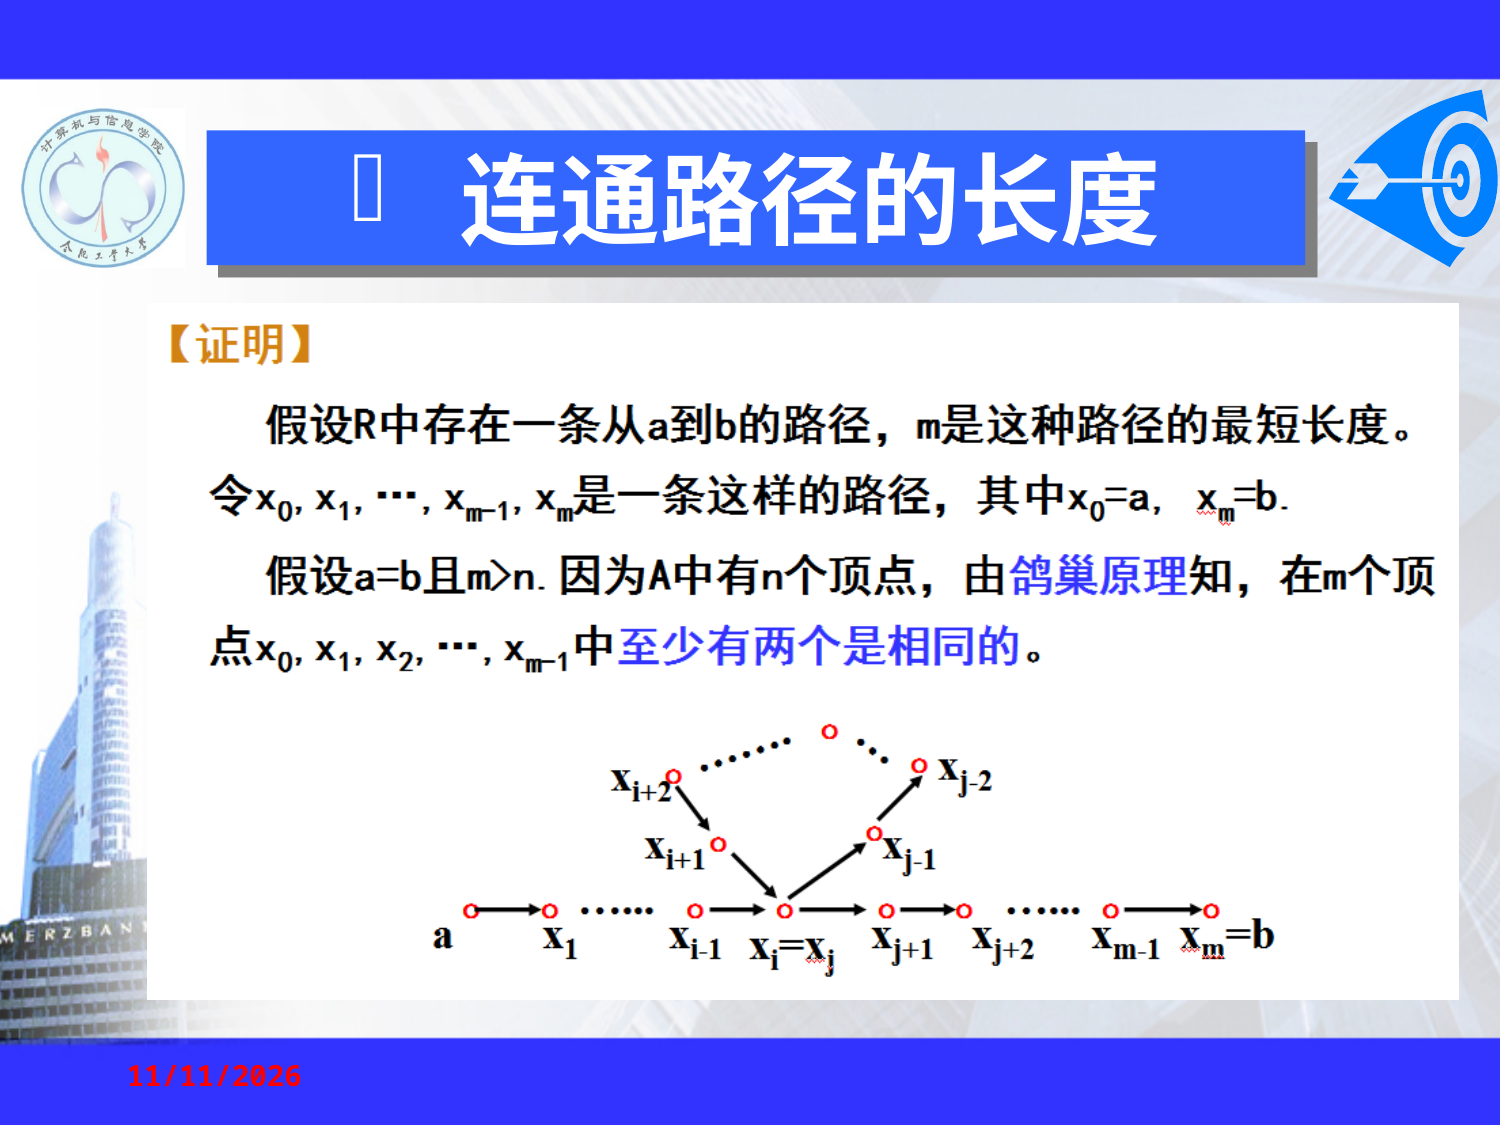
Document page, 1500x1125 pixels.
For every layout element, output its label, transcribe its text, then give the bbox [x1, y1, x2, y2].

picture [0, 0, 1500, 1125]
text_box 2020/9/7 [112, 1049, 425, 1125]
text_box 连通路径的长度 [206, 130, 1306, 266]
